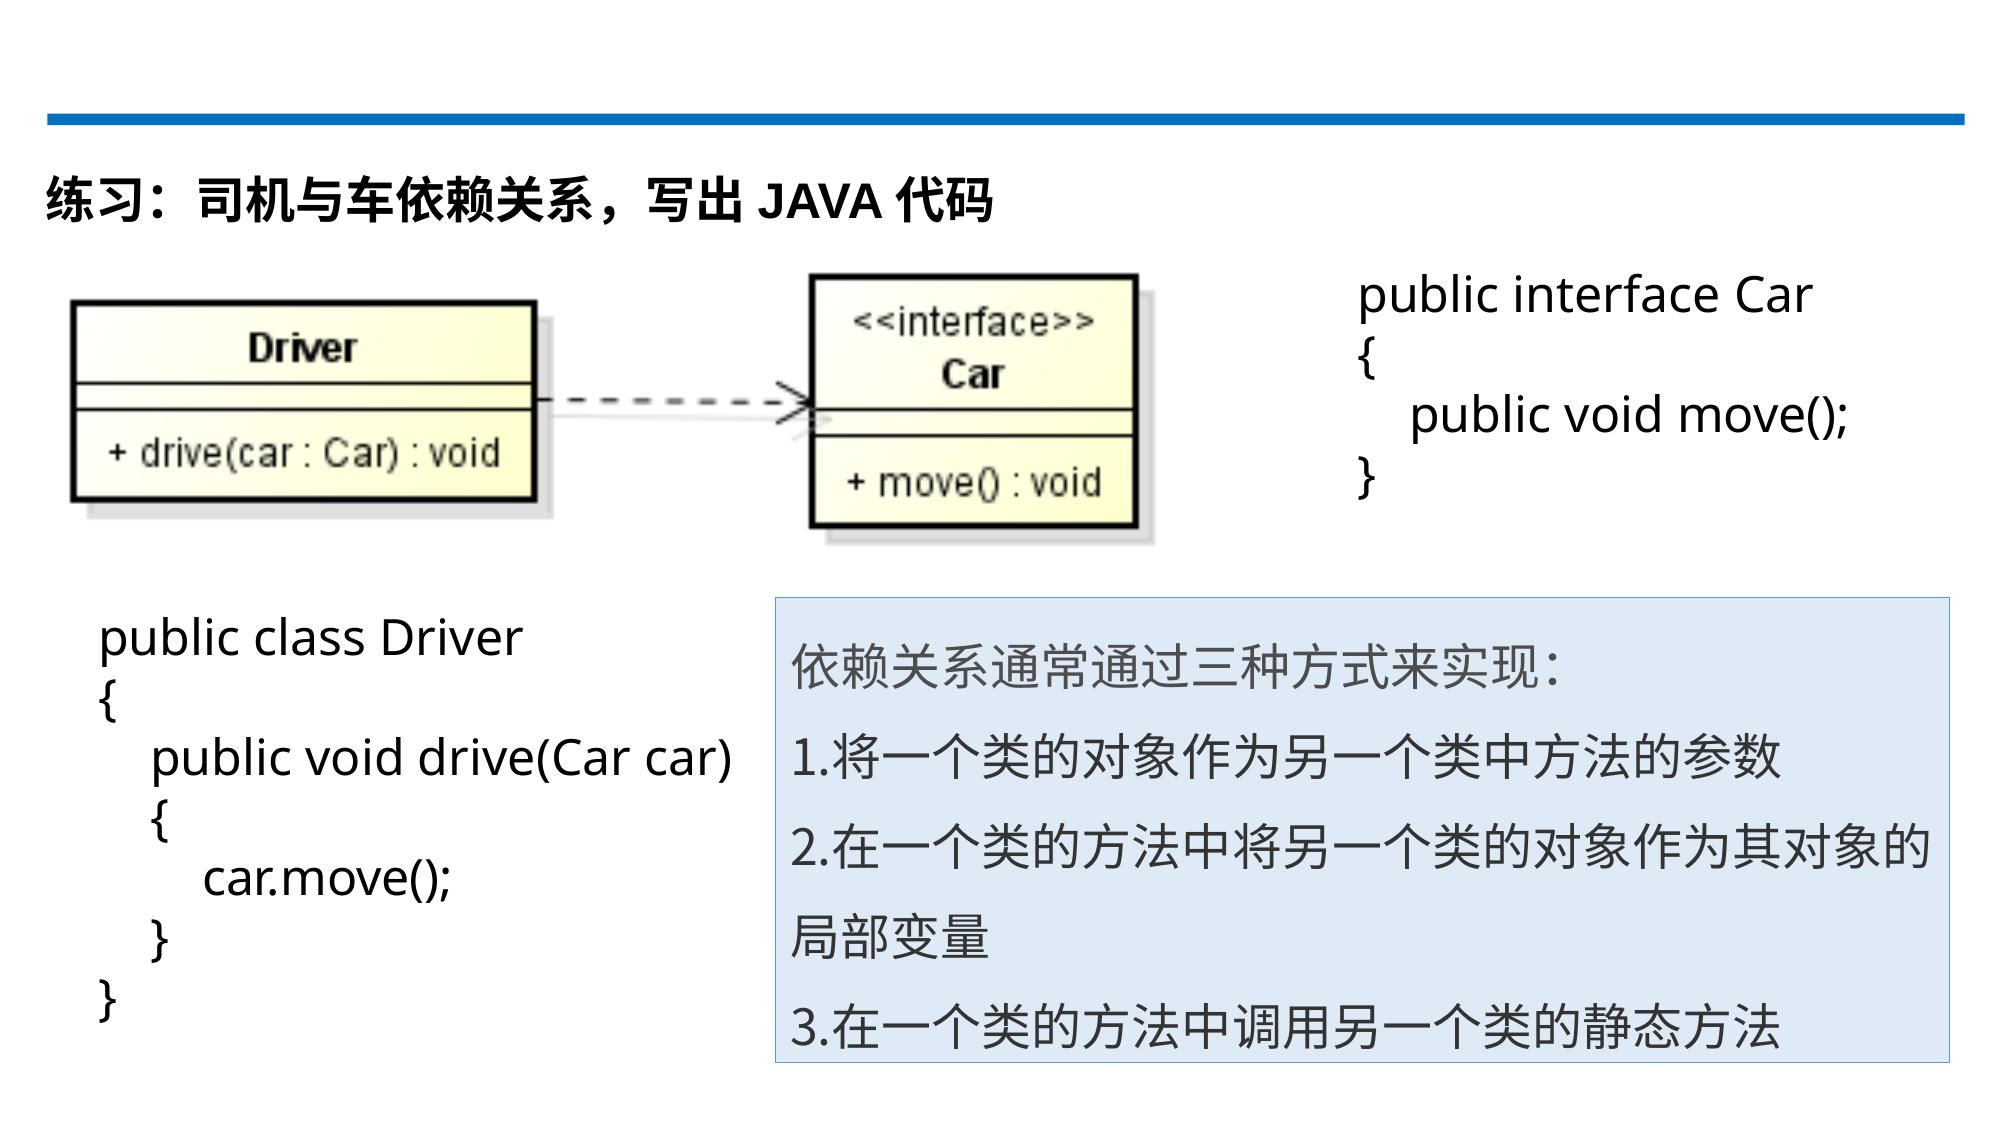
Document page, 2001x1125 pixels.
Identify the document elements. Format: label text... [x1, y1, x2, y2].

picture [55, 255, 1176, 563]
text_box 练习：司机与车依赖关系，写出JAVA代码 [30, 160, 1201, 236]
text_box public class Driver { public void drive(Car car) { car.move(); } } [83, 597, 775, 1033]
text_box public interface Car { public void move(); } [1342, 255, 1867, 511]
text_box 依赖关系通常通过三种方式来实现： 将一个类的对象作为另一个类中方法的参数 在一个类的方法中将另一个类的对象作为其对象的局部变量 在一个类的方法中调用另一个类的静态方法 [775, 597, 1950, 1063]
